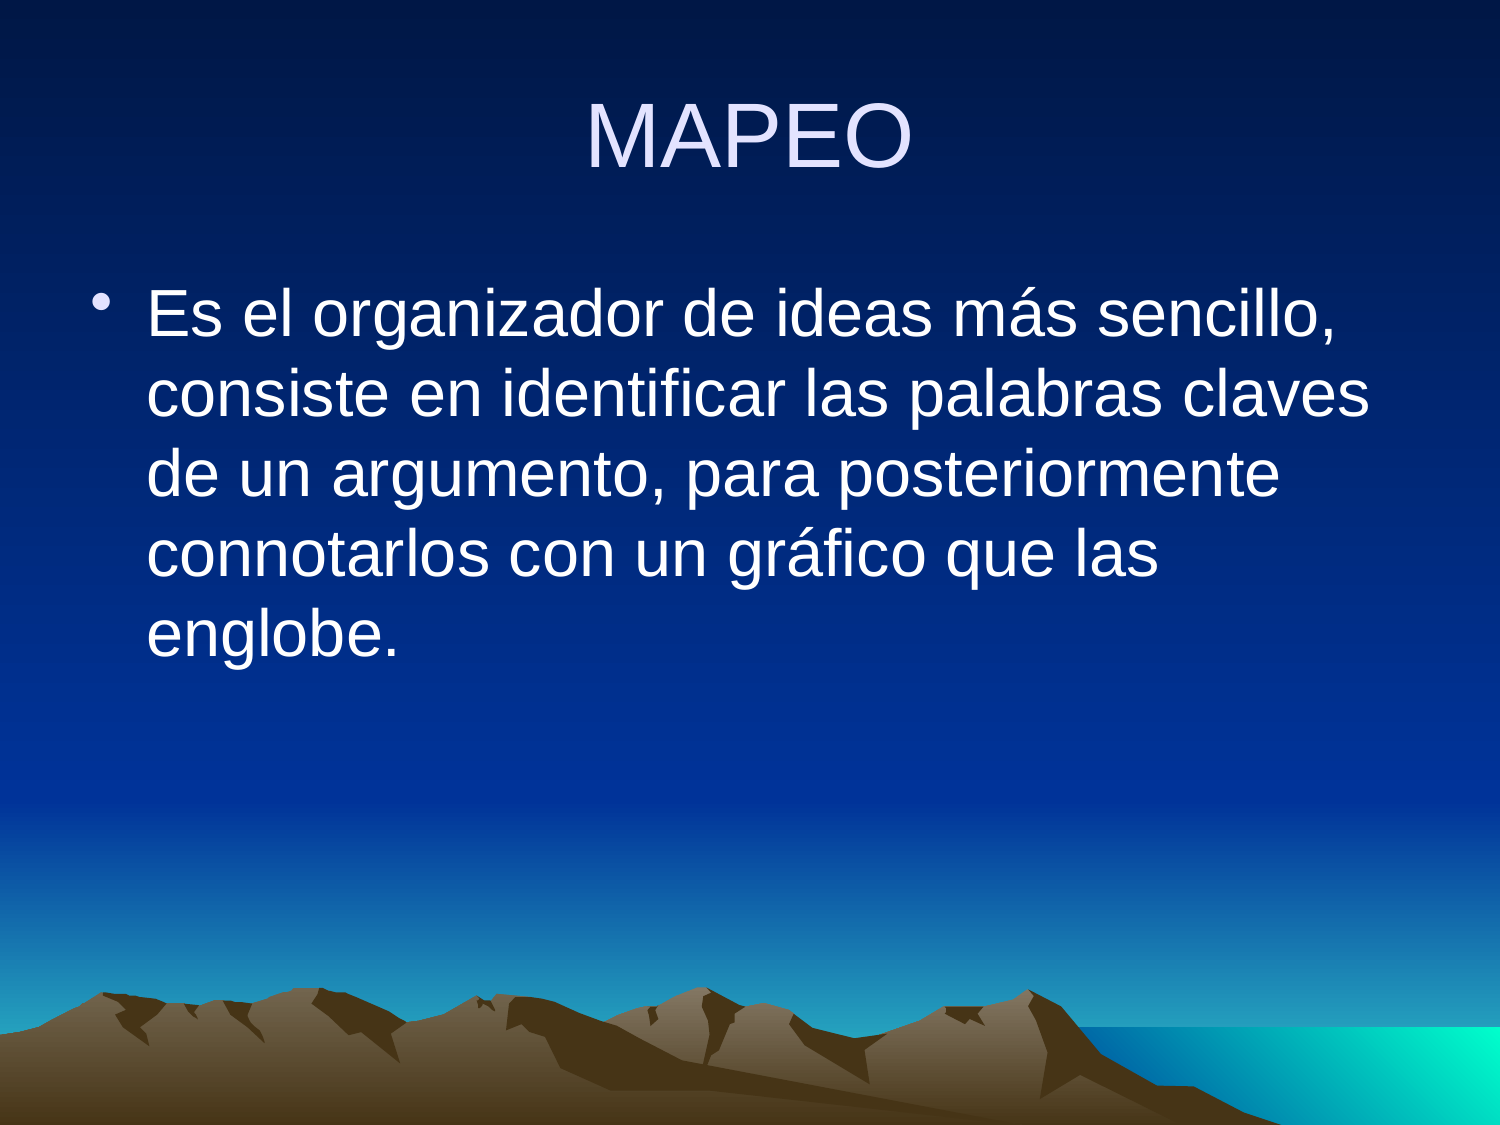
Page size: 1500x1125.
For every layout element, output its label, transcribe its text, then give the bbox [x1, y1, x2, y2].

title MAPEO [74, 37, 1426, 226]
list Es el organizador de ideas más sencillo, consiste en identificar las palabras claves de un argumento, para posteriormente connotarlos con un gráfico que las englobe. [74, 262, 1426, 1001]
